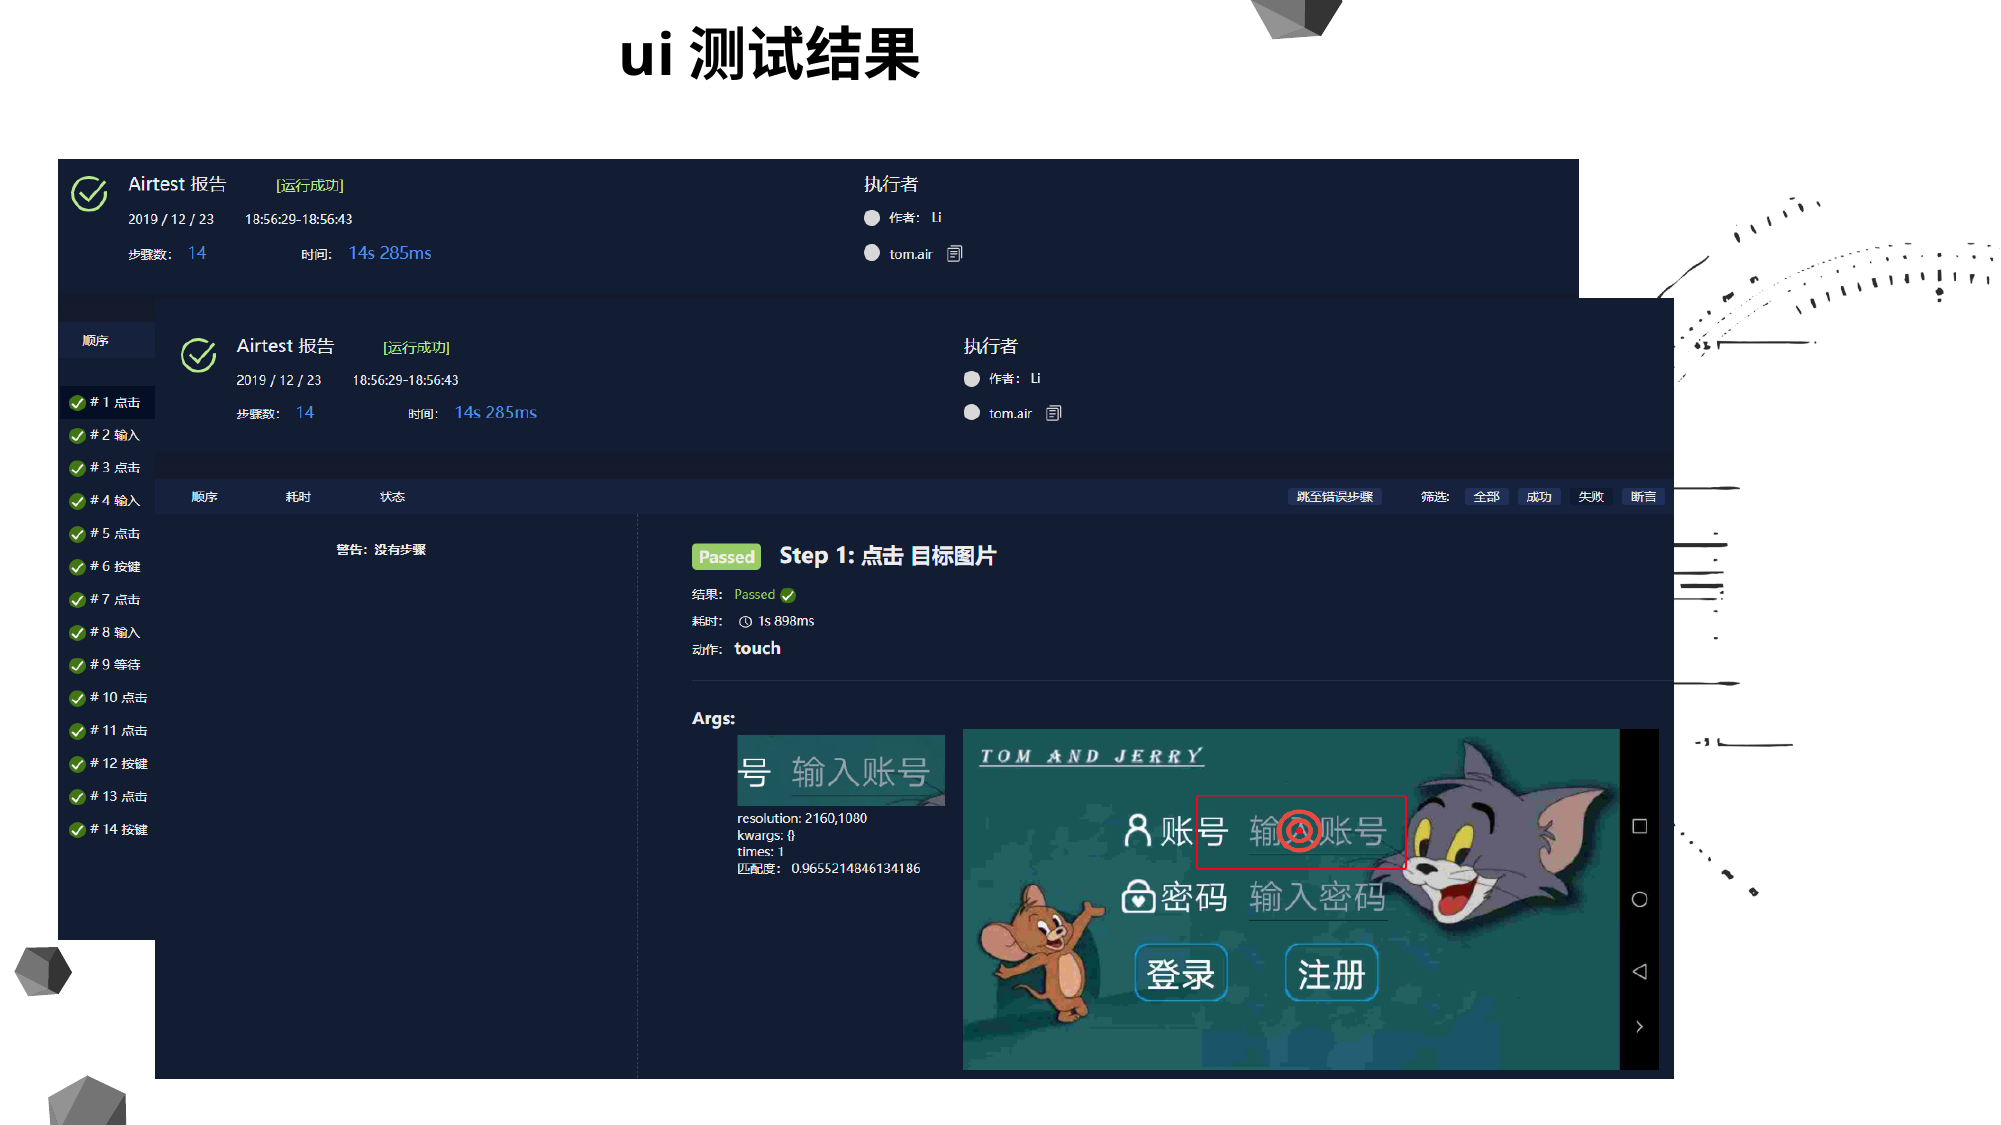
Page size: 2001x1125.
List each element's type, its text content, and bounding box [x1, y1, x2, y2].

picture [58, 152, 2000, 1079]
text_box ui测试结果 [604, 9, 1162, 95]
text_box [48, 1075, 127, 1125]
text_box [1257, 0, 1336, 46]
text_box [18, 942, 68, 1001]
